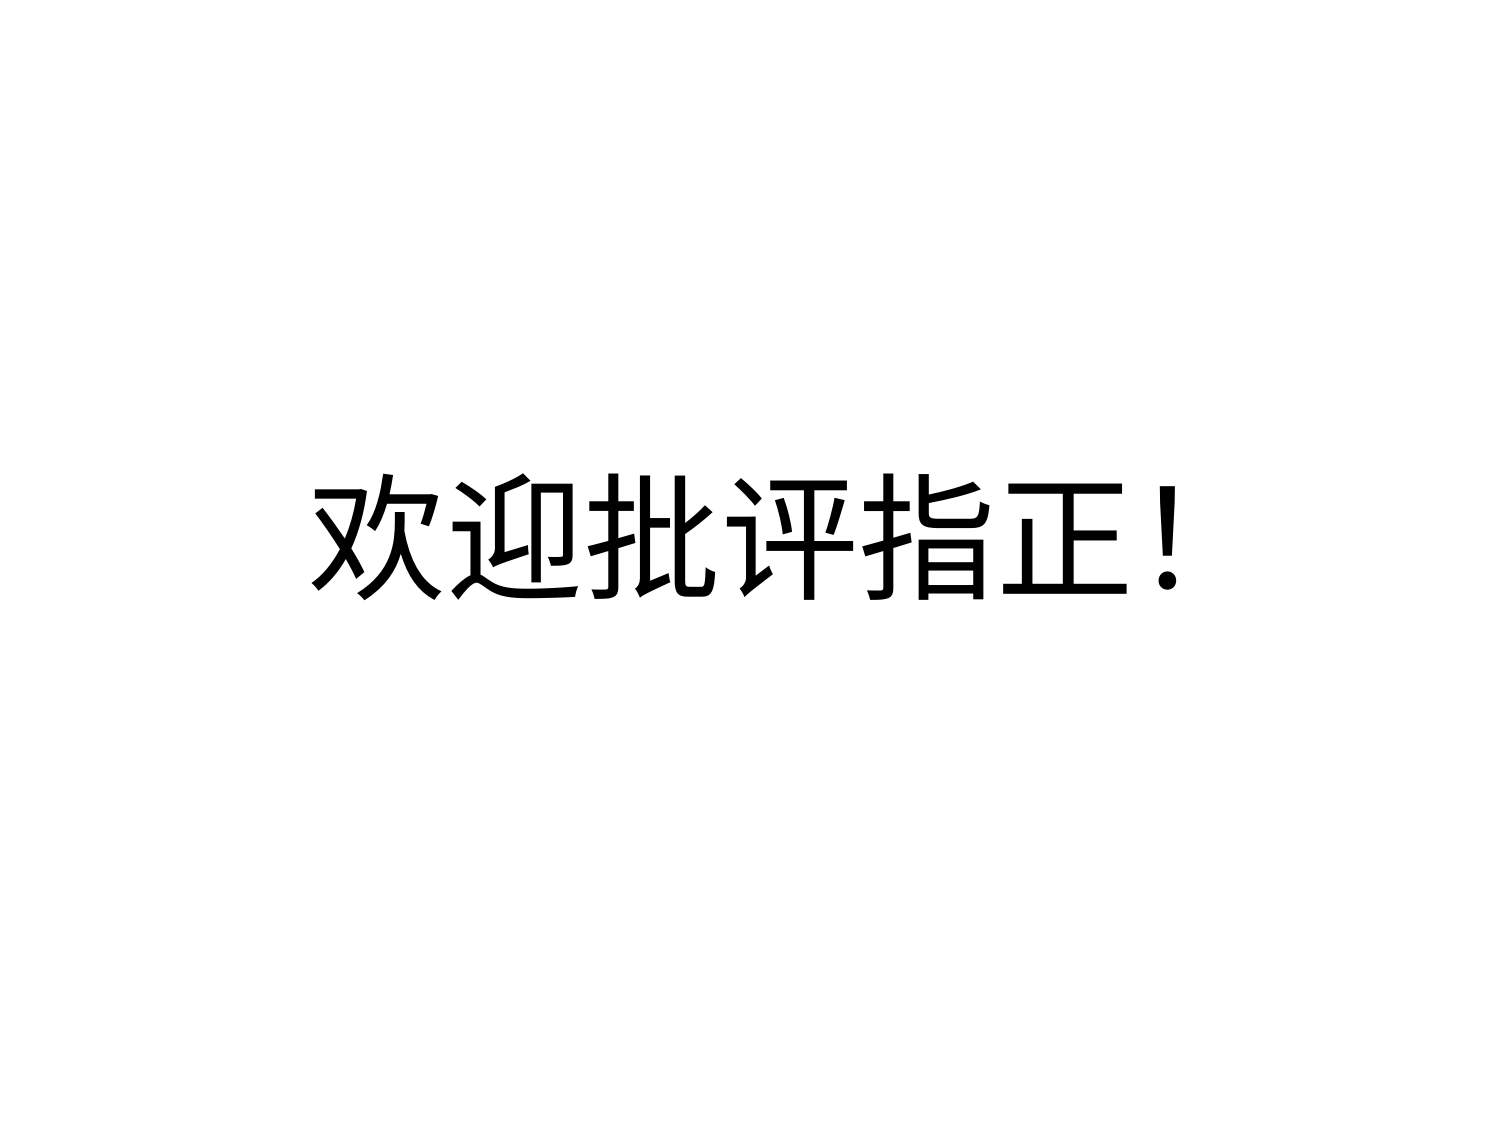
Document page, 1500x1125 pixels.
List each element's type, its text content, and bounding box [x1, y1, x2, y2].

text_box 欢迎批评指正！ [294, 444, 1287, 625]
